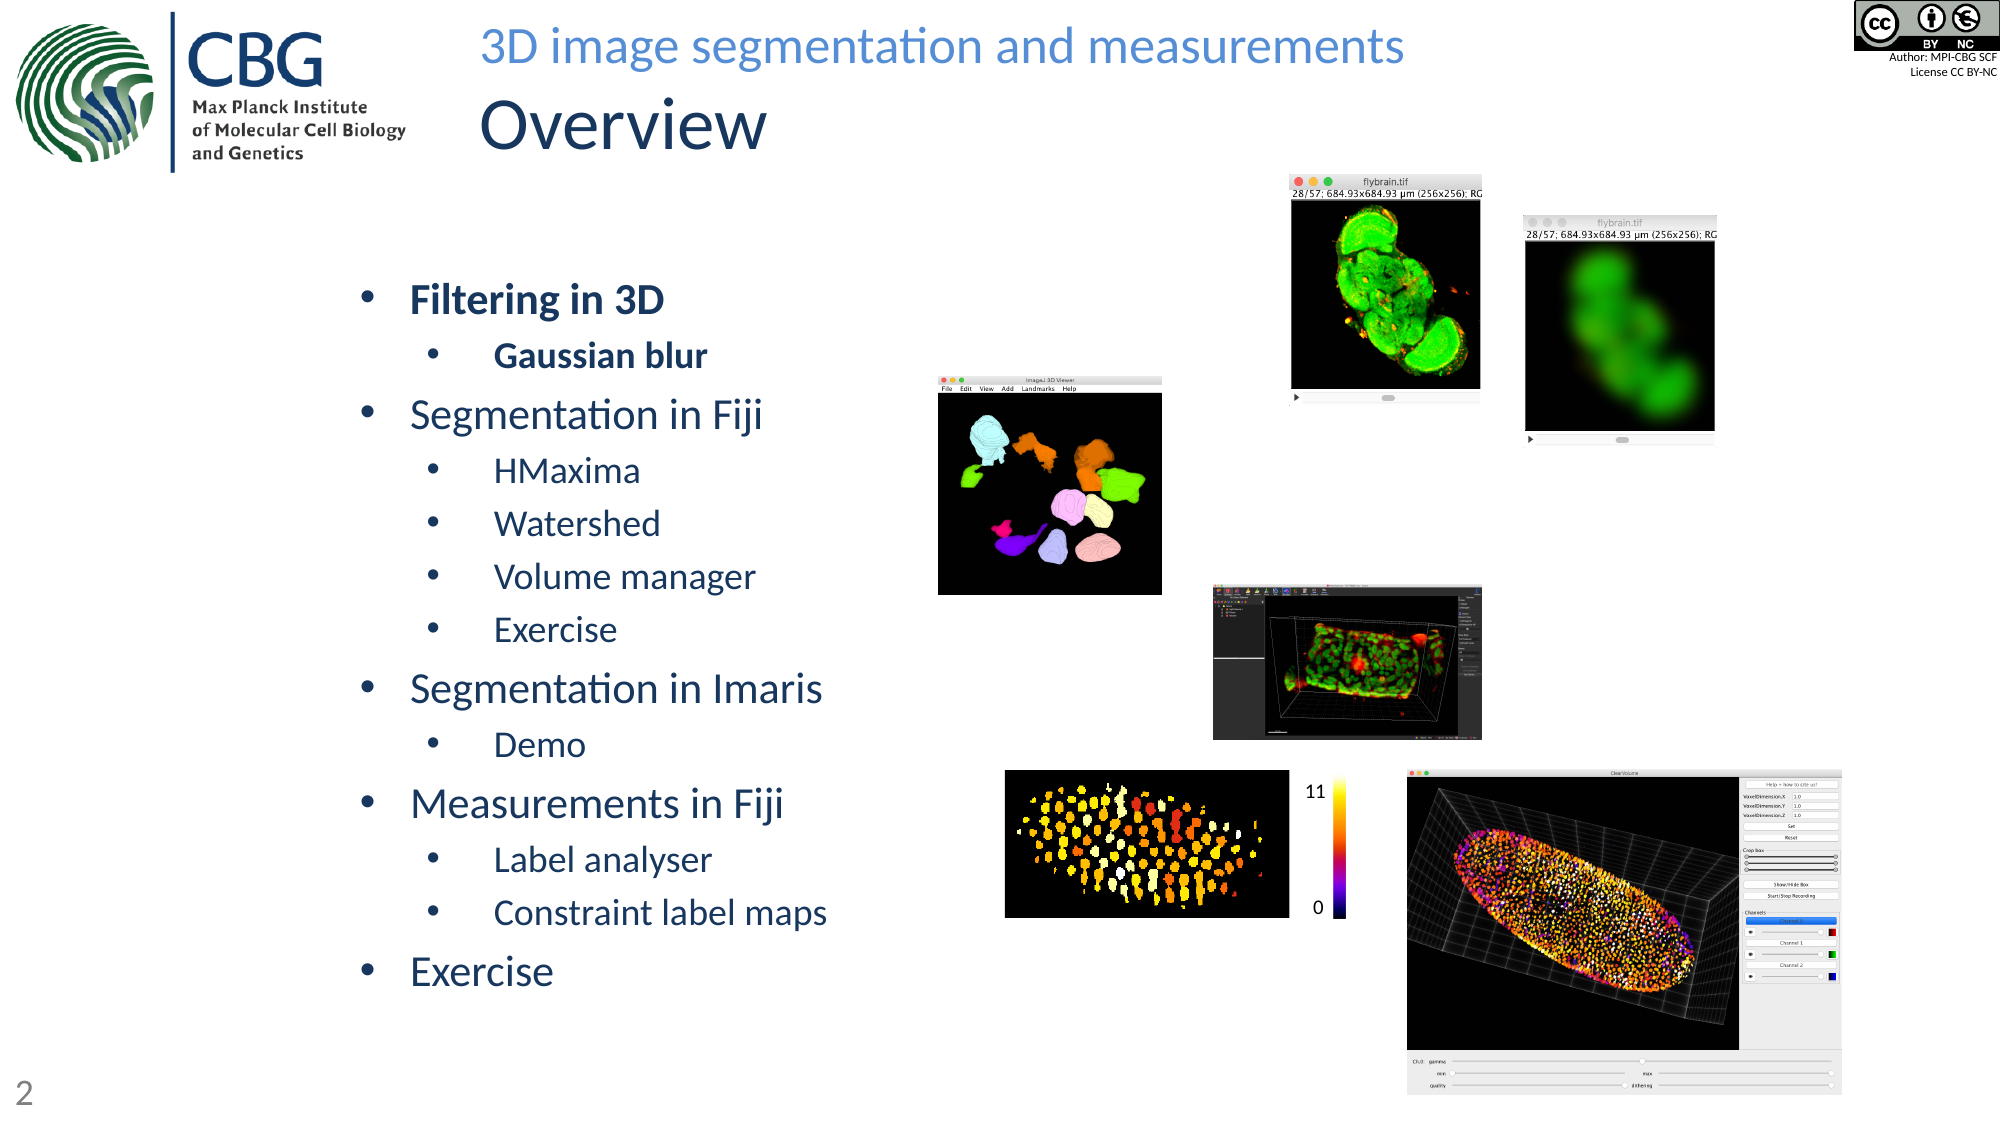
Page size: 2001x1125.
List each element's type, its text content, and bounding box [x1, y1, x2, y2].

picture [1289, 174, 1483, 406]
title Overview [464, 65, 1900, 173]
picture [1522, 215, 1717, 448]
picture [15, 11, 406, 173]
list Filtering in 3D Gaussian blur Segmentation in Fiji HMaxima Watershed Volume manager Exercise Segmentation in Imaris Demo Measurements in Fiji Label analyser Constraint label maps Exercise [344, 262, 1900, 1005]
picture [1212, 583, 1483, 741]
picture [1407, 769, 1842, 1095]
list 3D image segmentation and measurements [464, 3, 1898, 82]
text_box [1242, 815, 1392, 874]
picture [1334, 771, 1345, 815]
picture [1334, 874, 1345, 919]
picture [938, 376, 1162, 595]
picture [1004, 770, 1290, 919]
picture [1854, 0, 2000, 51]
